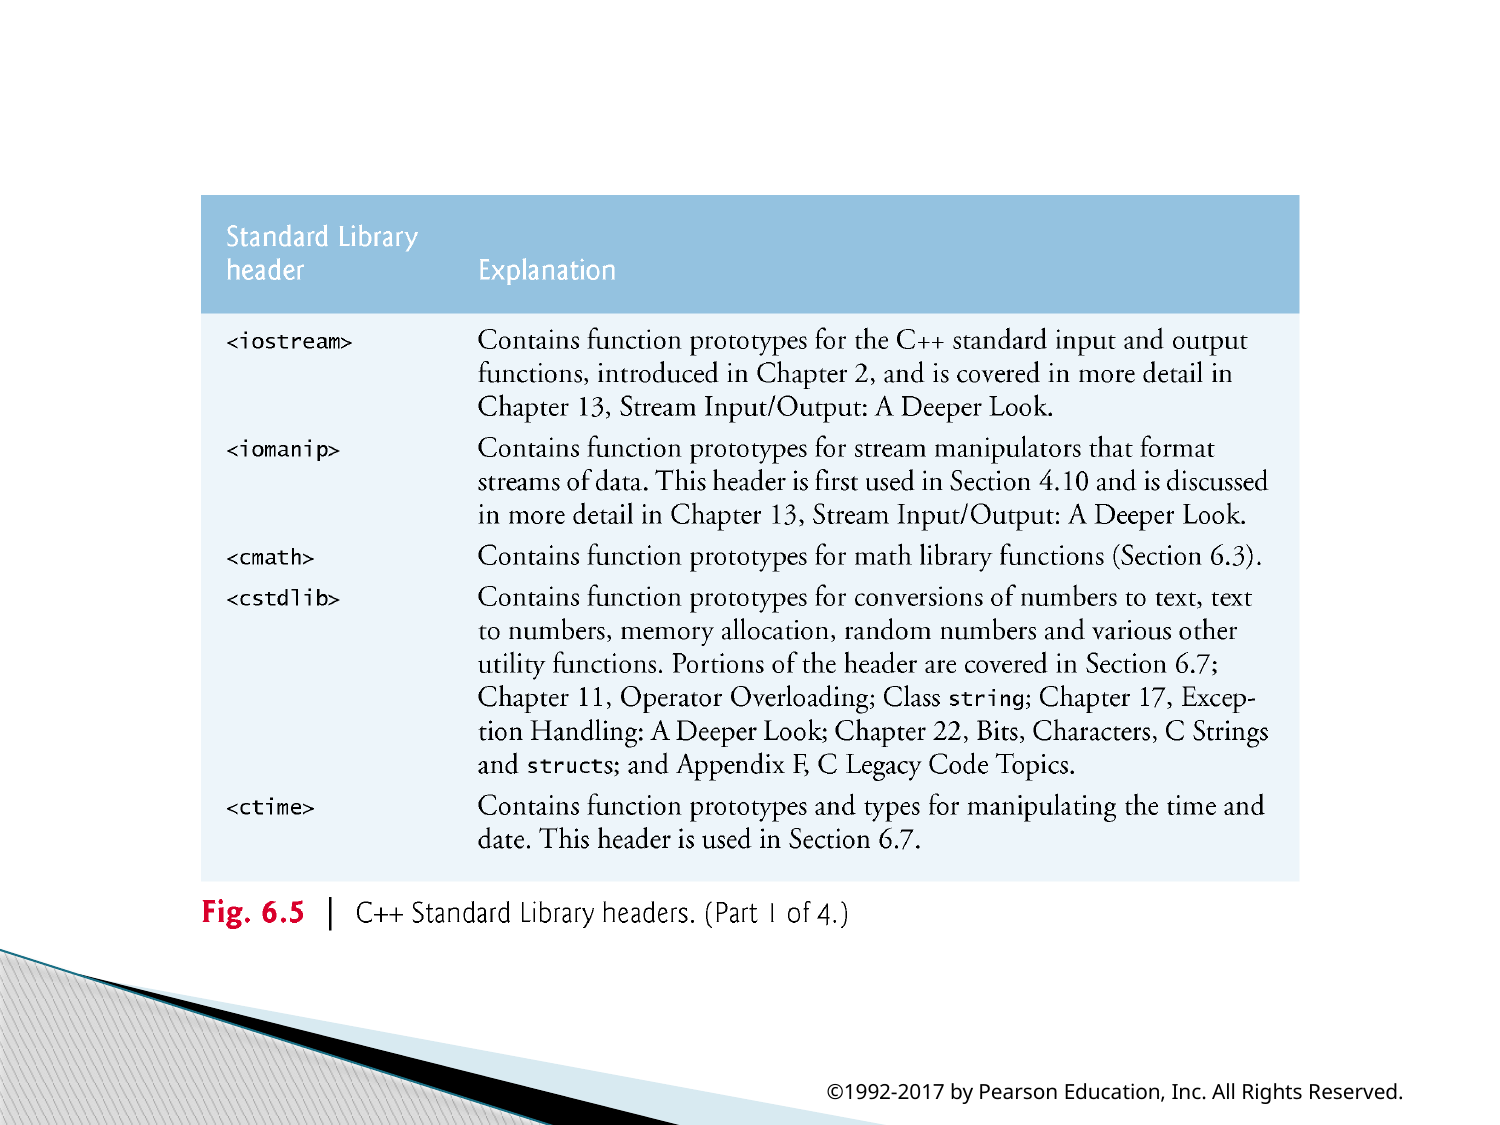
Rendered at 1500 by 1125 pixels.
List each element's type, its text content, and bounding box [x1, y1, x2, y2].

picture [146, 140, 1354, 985]
footer ©1992-2017 by Pearson Education, Inc. All Rights Reserved. [650, 1051, 1419, 1112]
